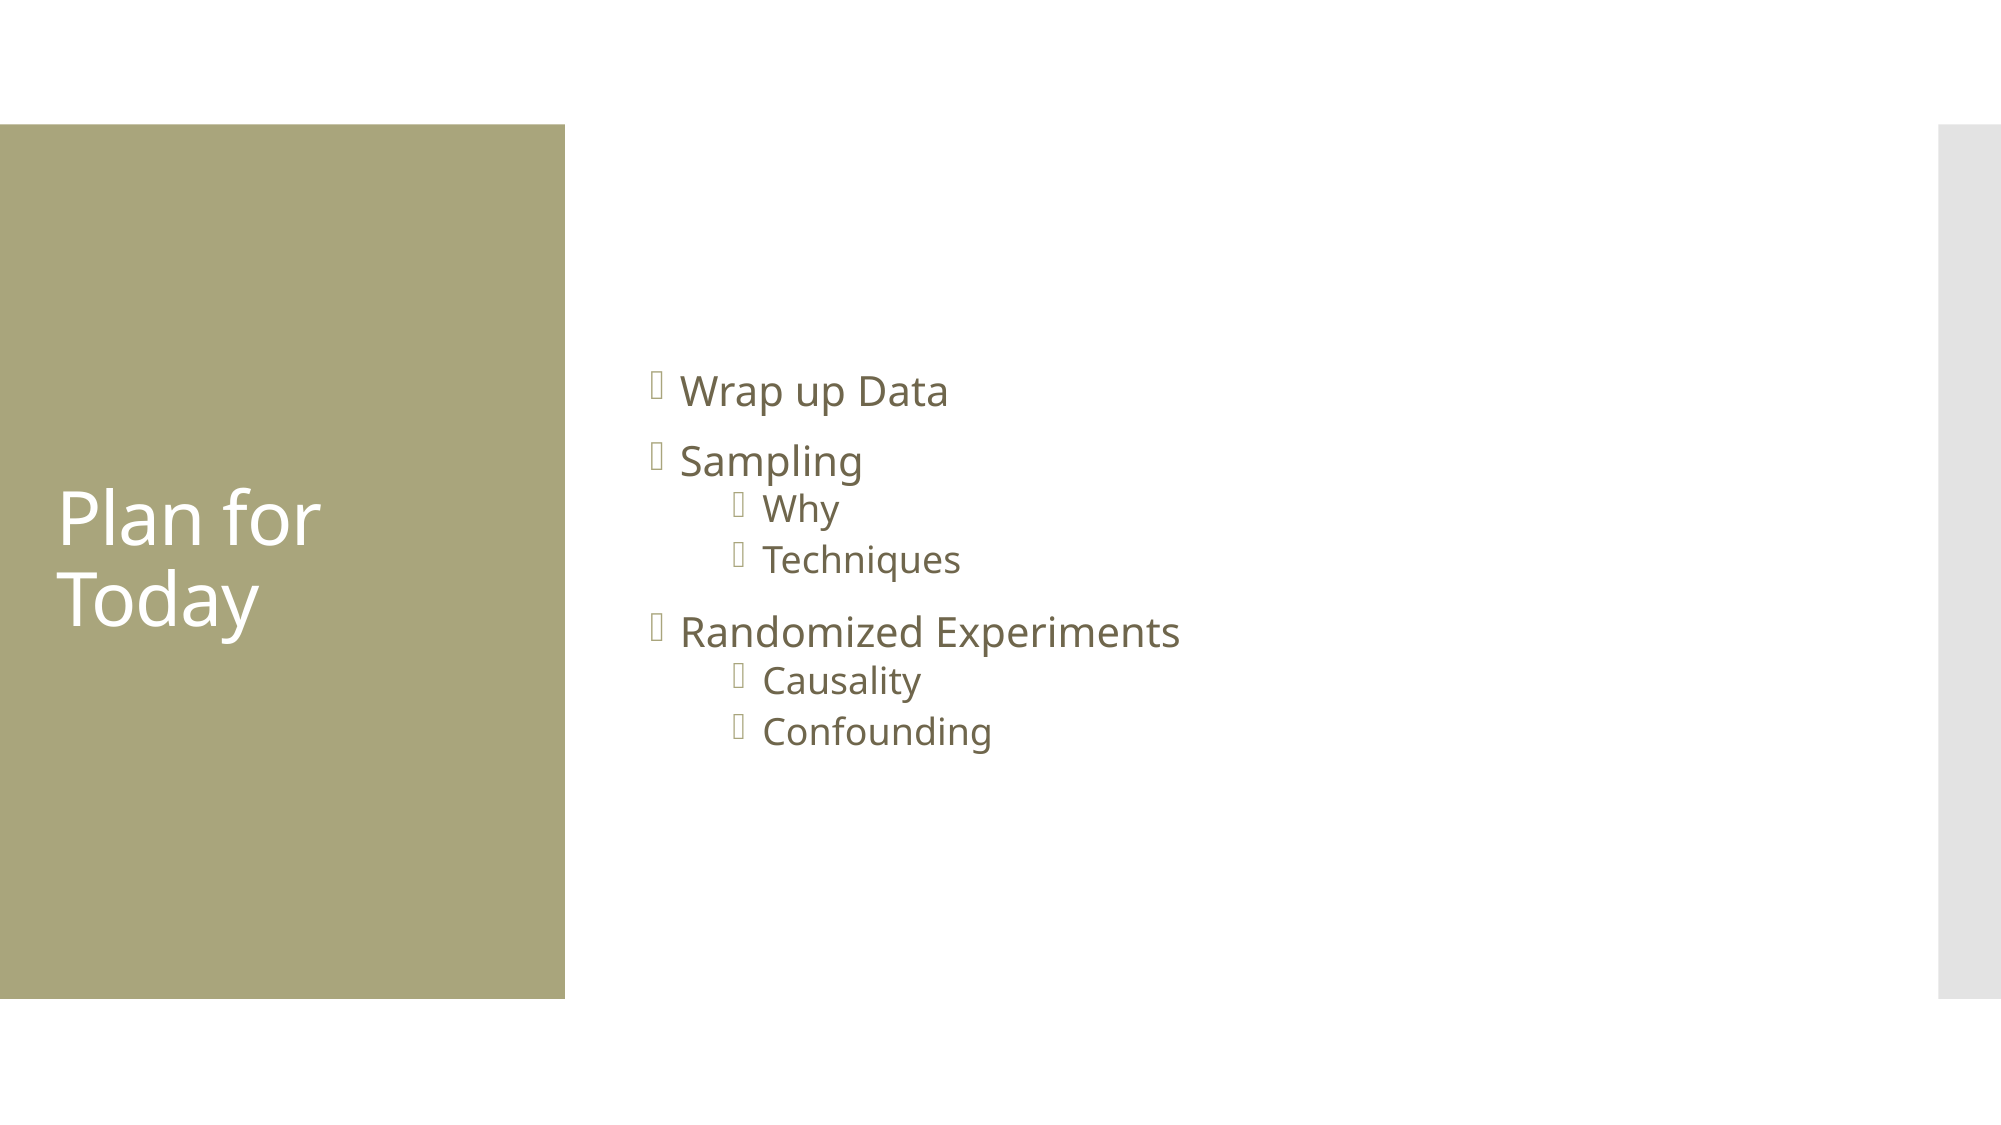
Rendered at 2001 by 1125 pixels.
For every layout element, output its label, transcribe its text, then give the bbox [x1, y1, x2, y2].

title Plan for Today [41, 184, 525, 940]
list Wrap up Data Sampling Why Techniques Randomized Experiments Causality Confounding [634, 141, 1835, 982]
